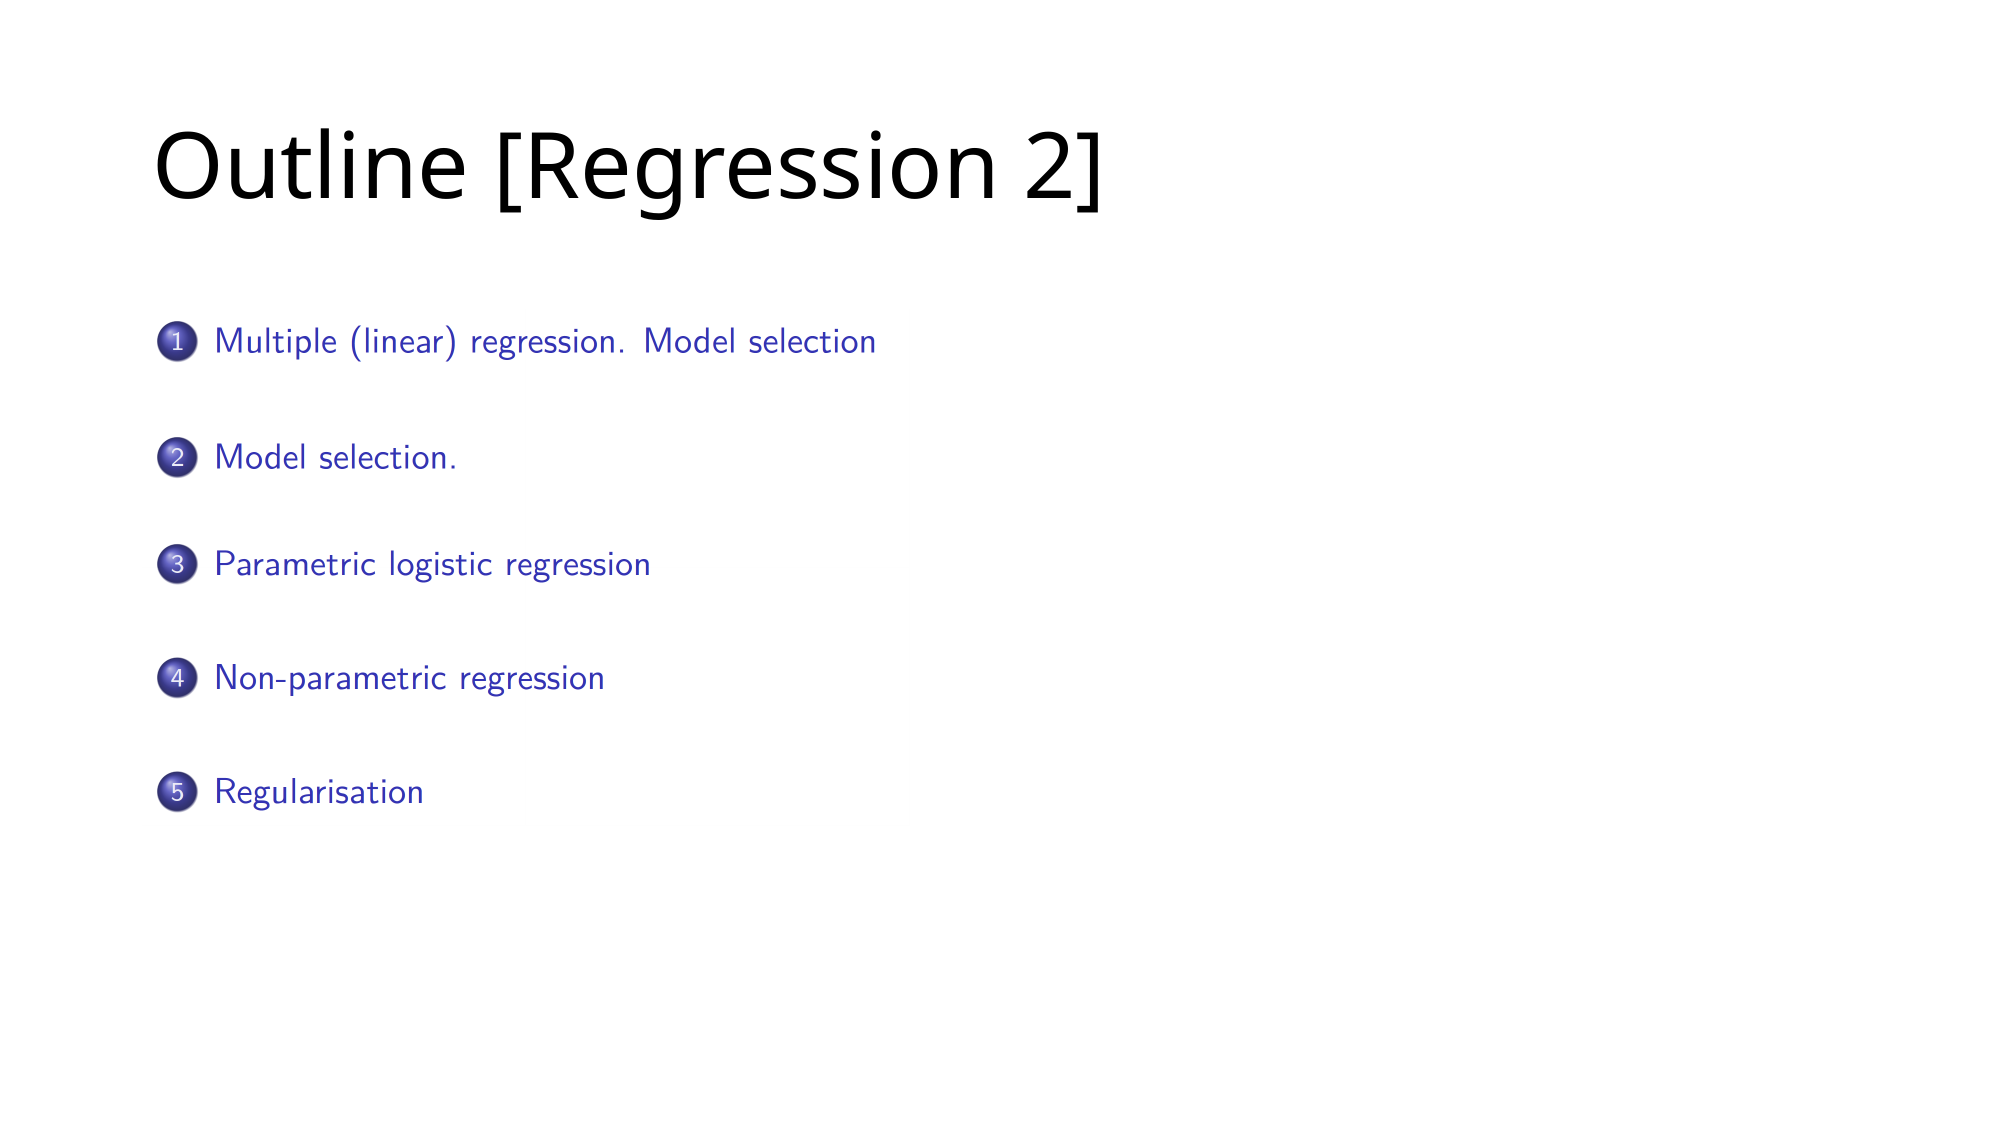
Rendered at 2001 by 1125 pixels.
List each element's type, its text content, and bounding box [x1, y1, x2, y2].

title Outline [Regression 2] [137, 59, 1863, 278]
picture [142, 309, 910, 827]
